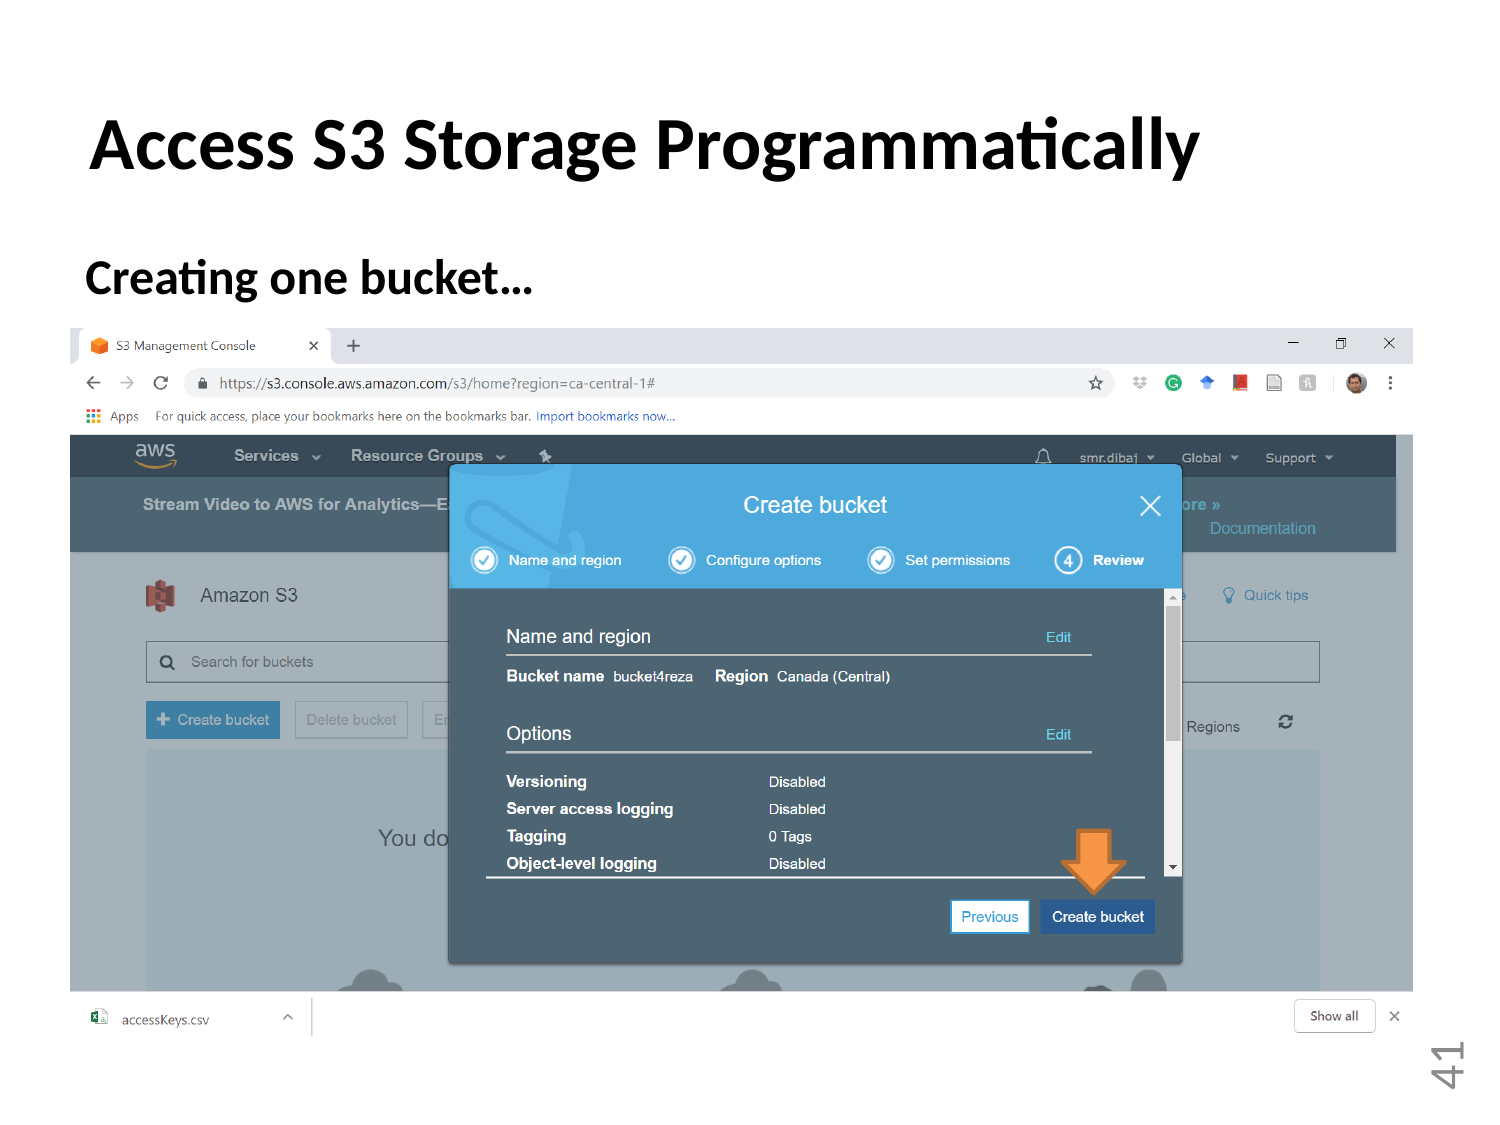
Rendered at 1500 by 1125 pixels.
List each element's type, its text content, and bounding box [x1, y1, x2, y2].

slide_number 41 [1412, 1025, 1475, 1125]
text_box Access S3 Storage Programmatically [74, 87, 1438, 193]
text_box Creating one bucket… [70, 237, 1434, 313]
picture [70, 327, 1413, 1042]
